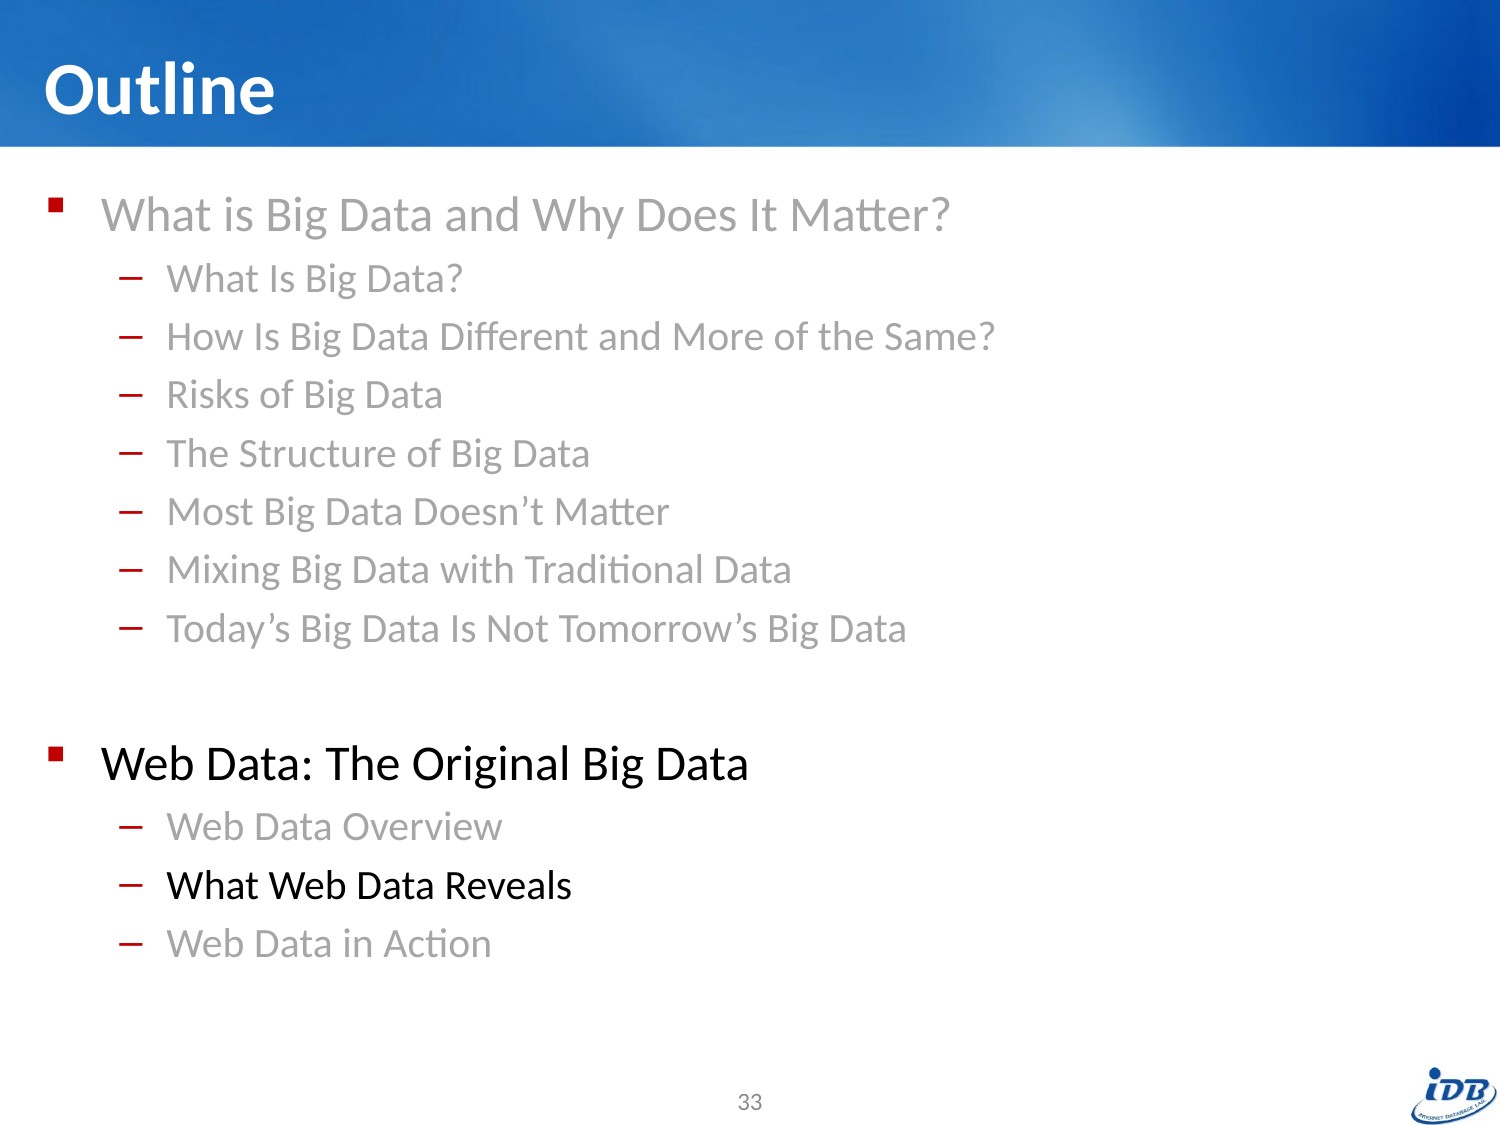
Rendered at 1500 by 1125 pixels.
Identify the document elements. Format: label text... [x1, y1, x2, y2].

list What is Big Data and Why Does It Matter? What Is Big Data? How Is Big Data Different and More of the Same? Risks of Big Data The Structure of Big Data Most Big Data Doesn’t Matter Mixing Big Data with Traditional Data Today’s Big Data Is Not Tomorrow’s Big Data Web Data: The Original Big Data Web Data Overview What Web Data Reveals Web Data in Action [29, 174, 1471, 1071]
picture [0, 0, 1500, 1125]
slide_number 33 [684, 1082, 816, 1118]
title Outline [29, 19, 1471, 149]
